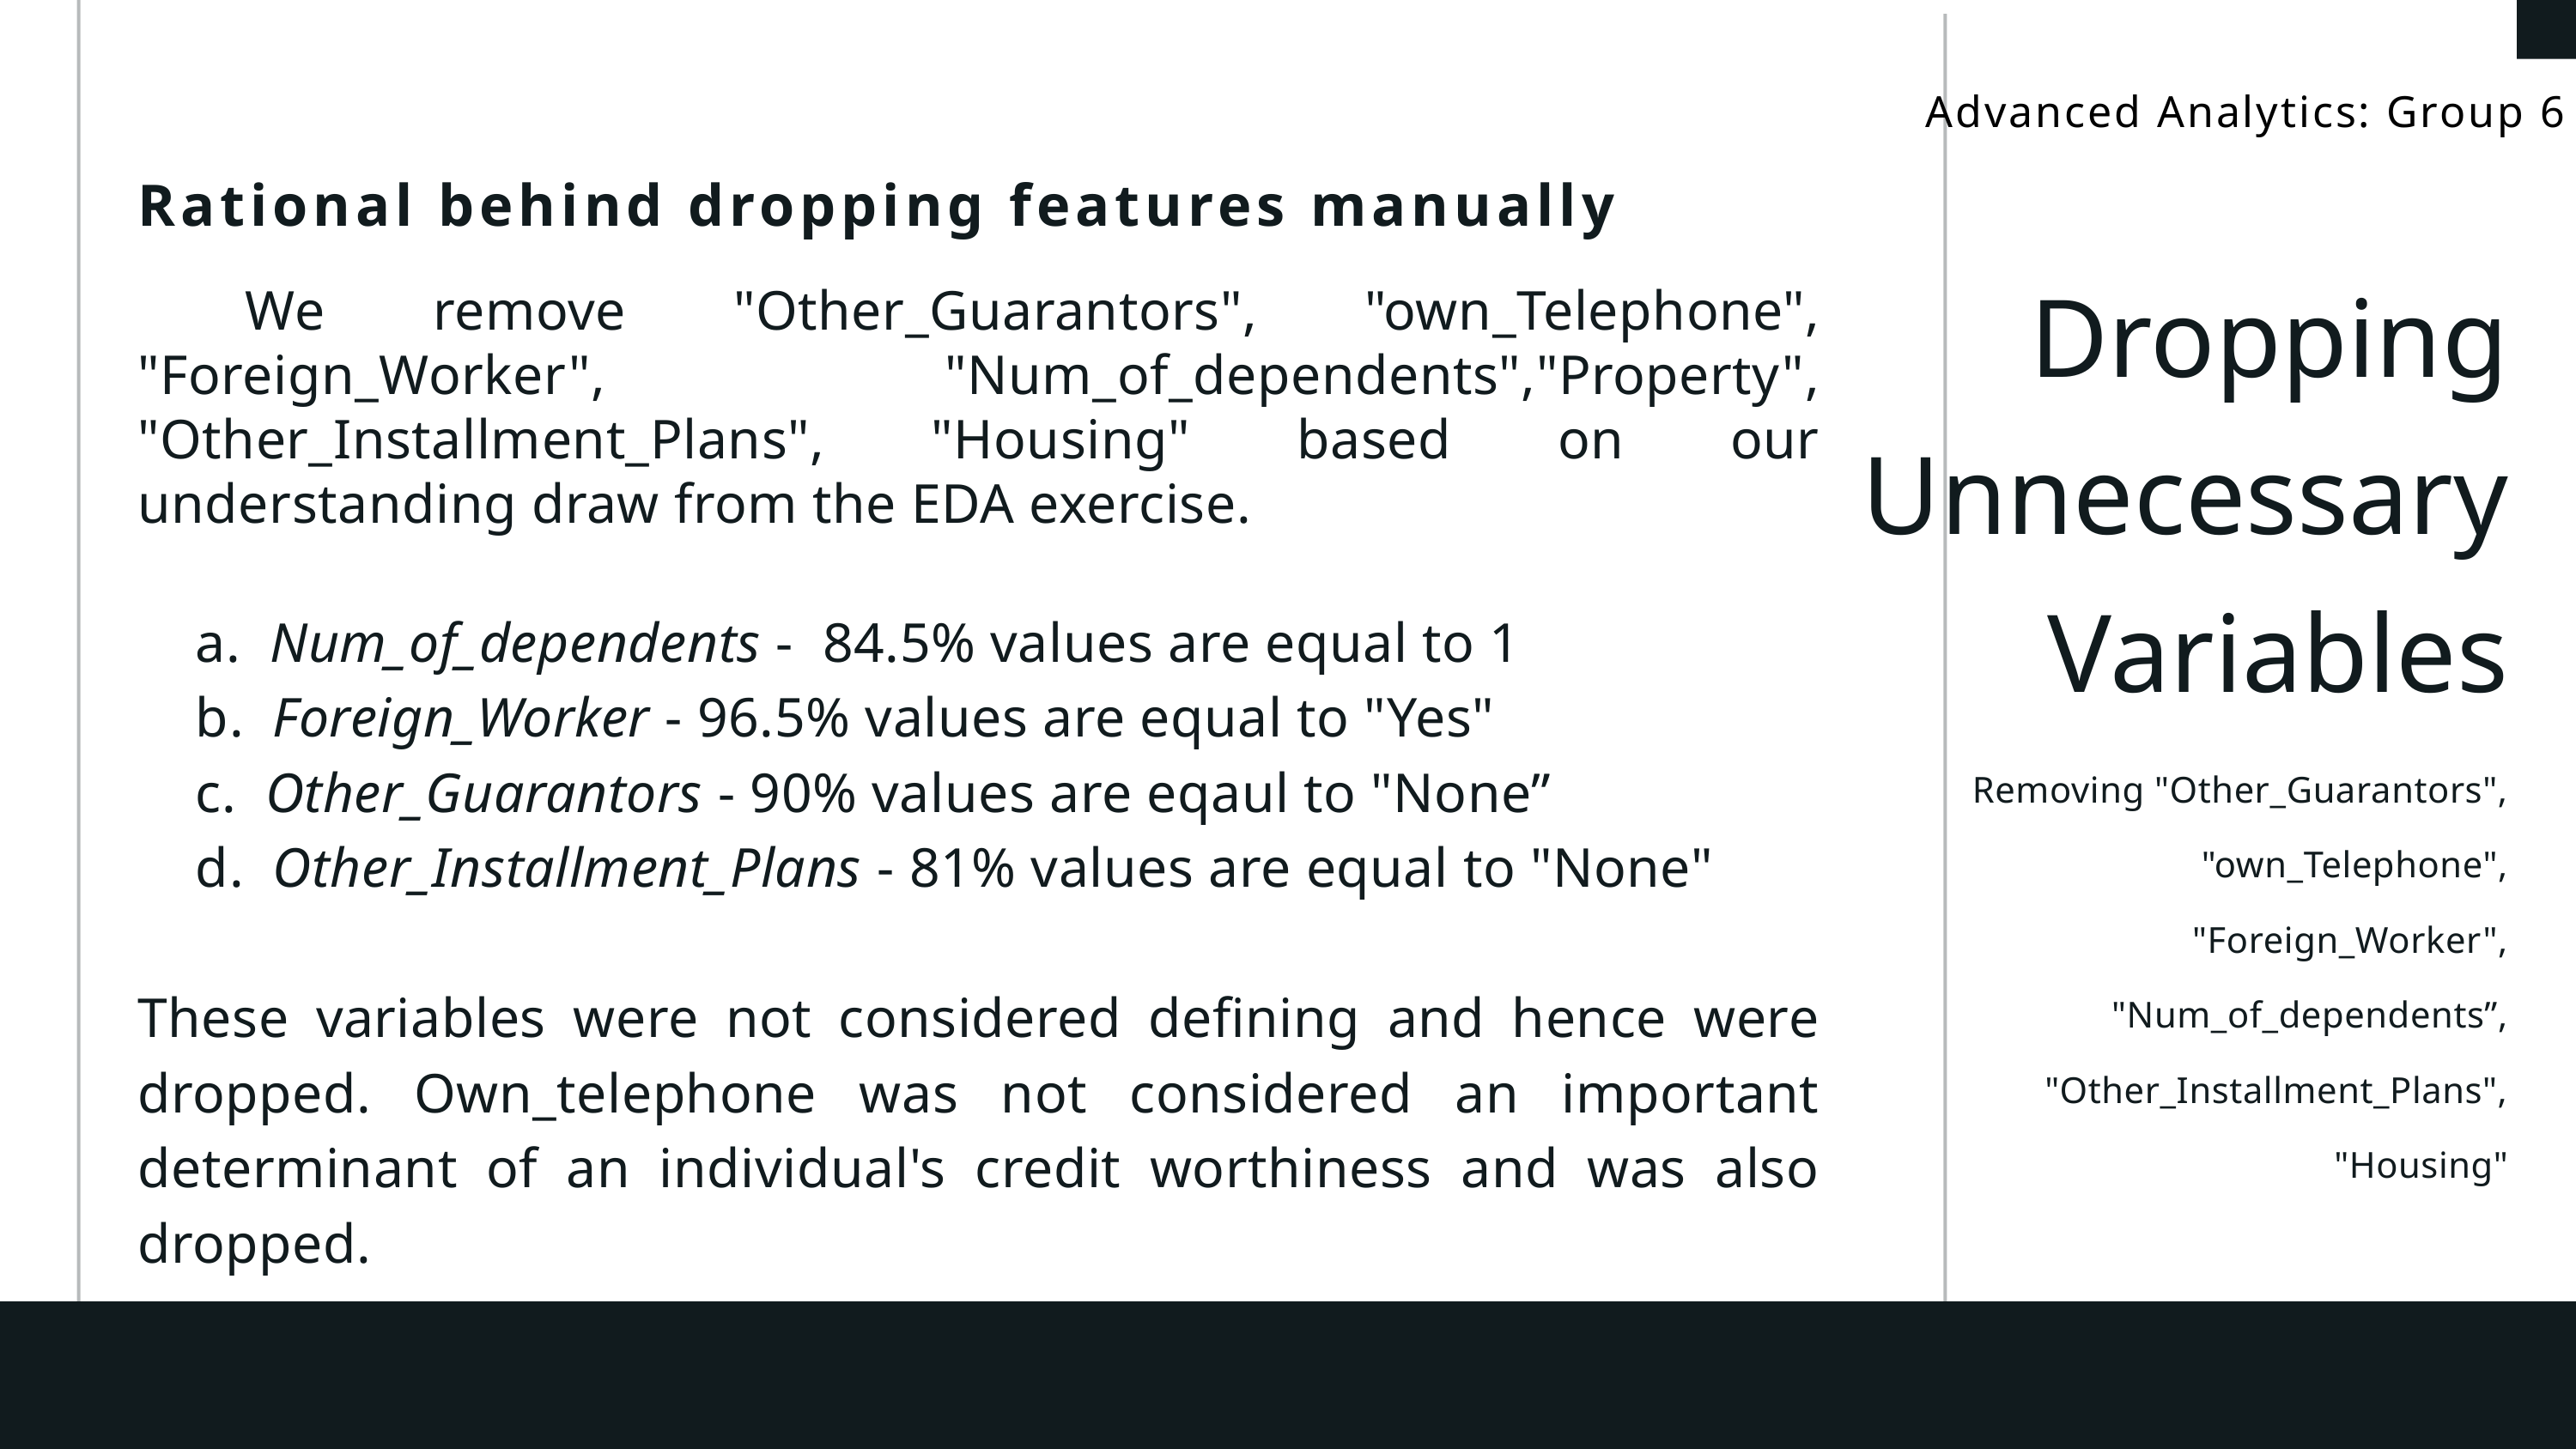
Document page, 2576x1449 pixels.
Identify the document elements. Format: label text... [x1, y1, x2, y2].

text_box [1943, 1189, 1947, 1301]
text_box [1943, 136, 1947, 239]
text_box [2517, 0, 2576, 59]
text_box [76, 0, 81, 1301]
text_box [1943, 14, 1947, 76]
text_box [1609, 241, 2509, 1181]
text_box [137, 156, 1824, 1143]
text_box Advanced Analytics: Group 6 [1558, 76, 2566, 136]
text_box [0, 1301, 2576, 1449]
